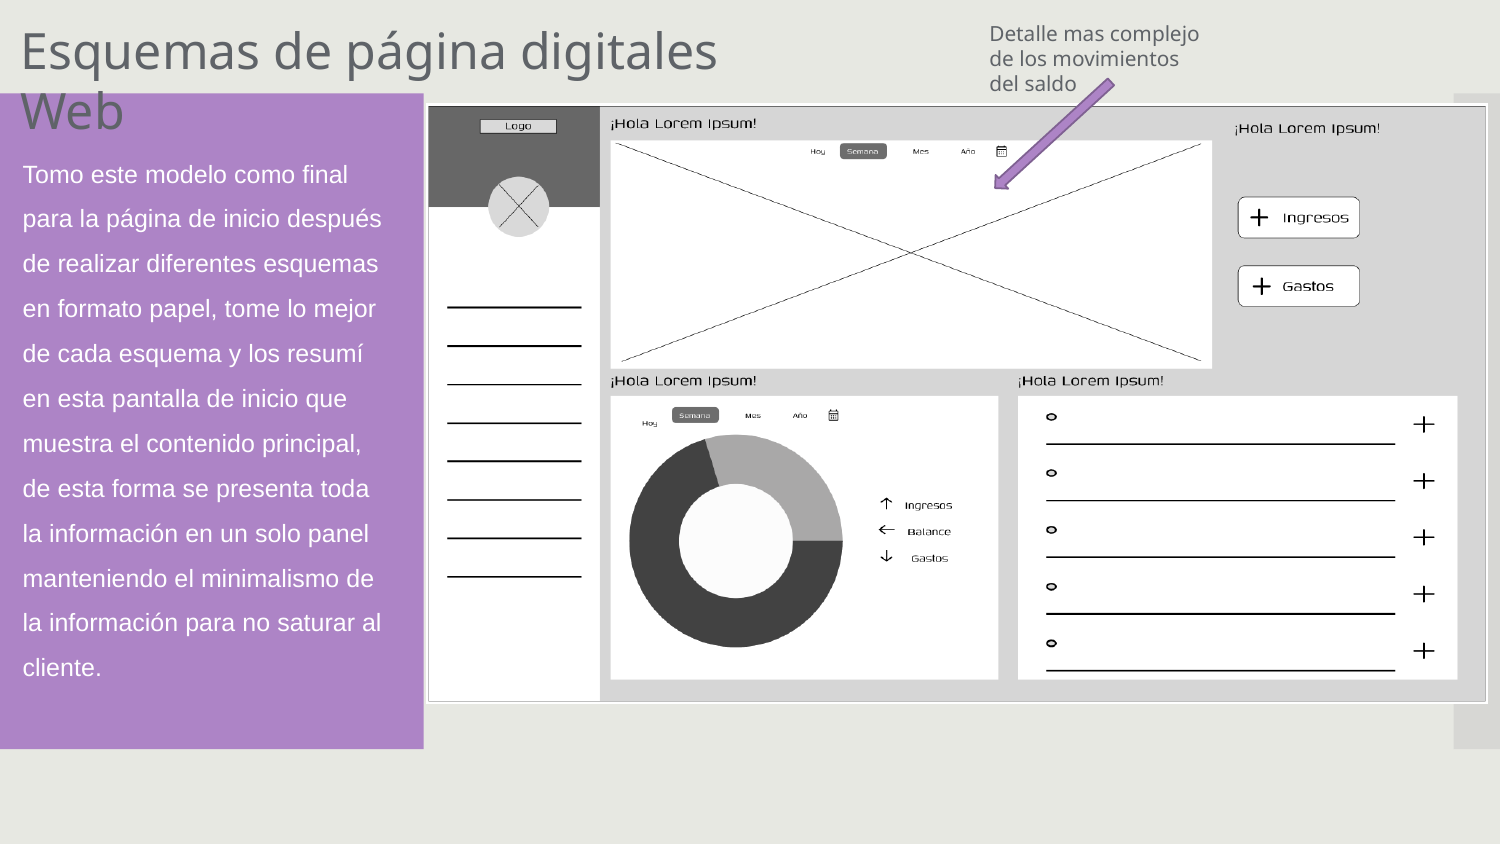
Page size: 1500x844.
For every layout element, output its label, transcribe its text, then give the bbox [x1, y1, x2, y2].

text_box Detalle mas complejo de los movimientos del saldo [974, 5, 1227, 103]
text_box Esquemas de página digitales Web [20, 4, 850, 155]
picture [426, 103, 1488, 705]
text_box Tomo este modelo como final para la página de inicio después de realizar diferentes esquemas en formato papel, tome lo mejor de cada esquema y los resumí en esta pantalla de inicio que muestra el contenido principal, de esta forma se presenta toda la información en un solo panel manteniendo el minimalismo de la información para no saturar al cliente. [22, 128, 408, 697]
text_box [1079, 77, 1115, 103]
